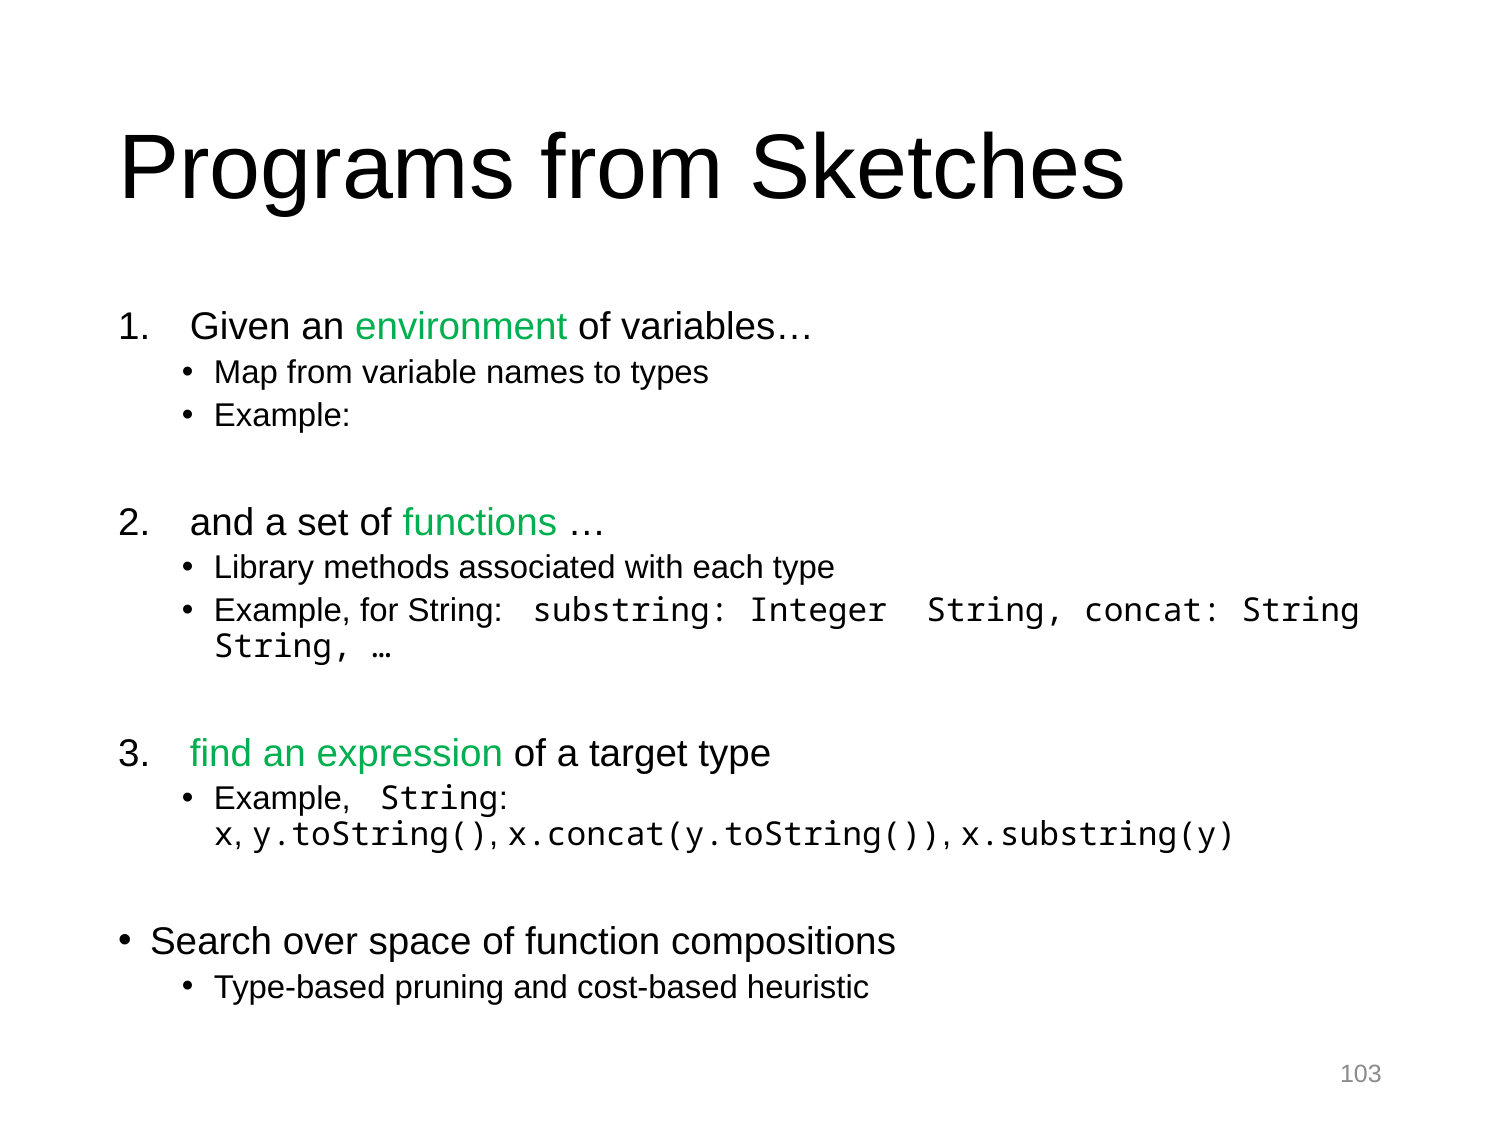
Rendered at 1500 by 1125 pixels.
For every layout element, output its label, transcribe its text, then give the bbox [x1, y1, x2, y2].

slide_number 103 [1059, 1042, 1397, 1103]
title Programs from Sketches [103, 59, 1397, 278]
